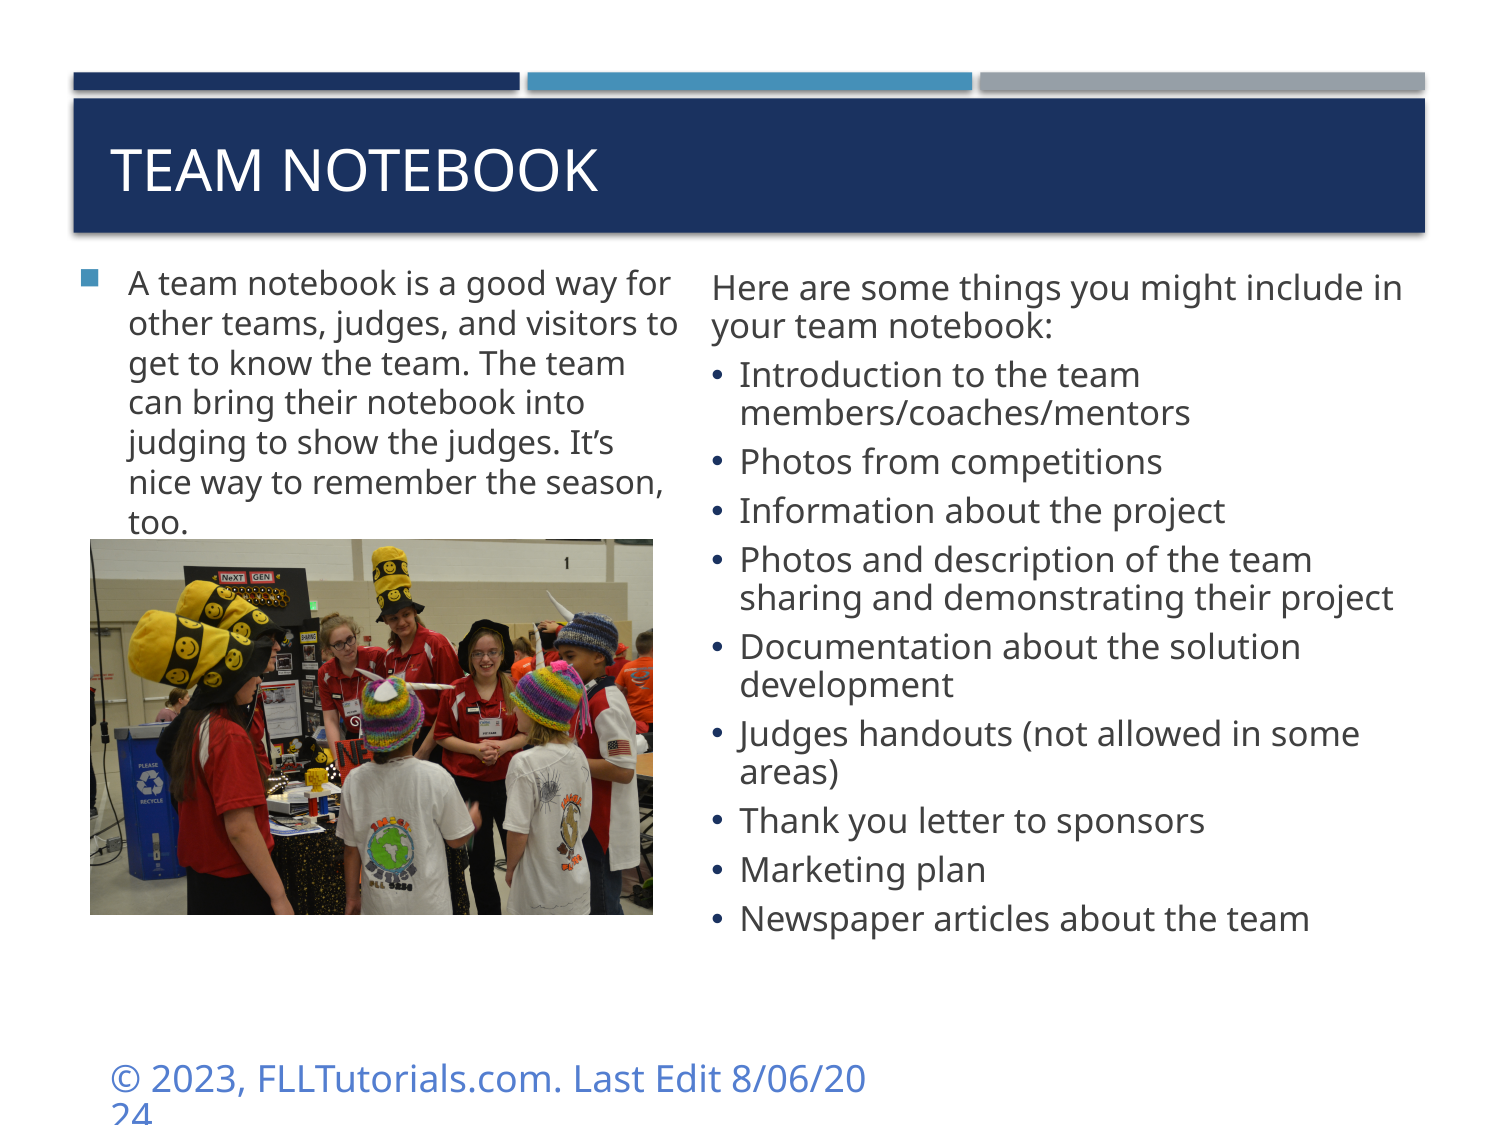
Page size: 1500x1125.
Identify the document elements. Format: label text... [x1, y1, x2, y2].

list A team notebook is a good way for other teams, judges, and visitors to get to know the team. The team can bring their notebook into judging to show the judges. It’s nice way to remember the season, too. [62, 254, 700, 915]
text_box Here are some things you might include in your team notebook: Introduction to the team members/coaches/mentors Photos from competitions Information about the project Photos and description of the team sharing and demonstrating their project Documentation about the solution development Judges handouts (not allowed in some areas) Thank you letter to sponsors Marketing plan Newspaper articles about the team [680, 262, 1442, 948]
title Team Notebook [95, 112, 1406, 211]
footer © 2023, FLLTutorials.com. Last Edit 8/06/2024 [95, 1047, 895, 1108]
picture [90, 539, 654, 916]
